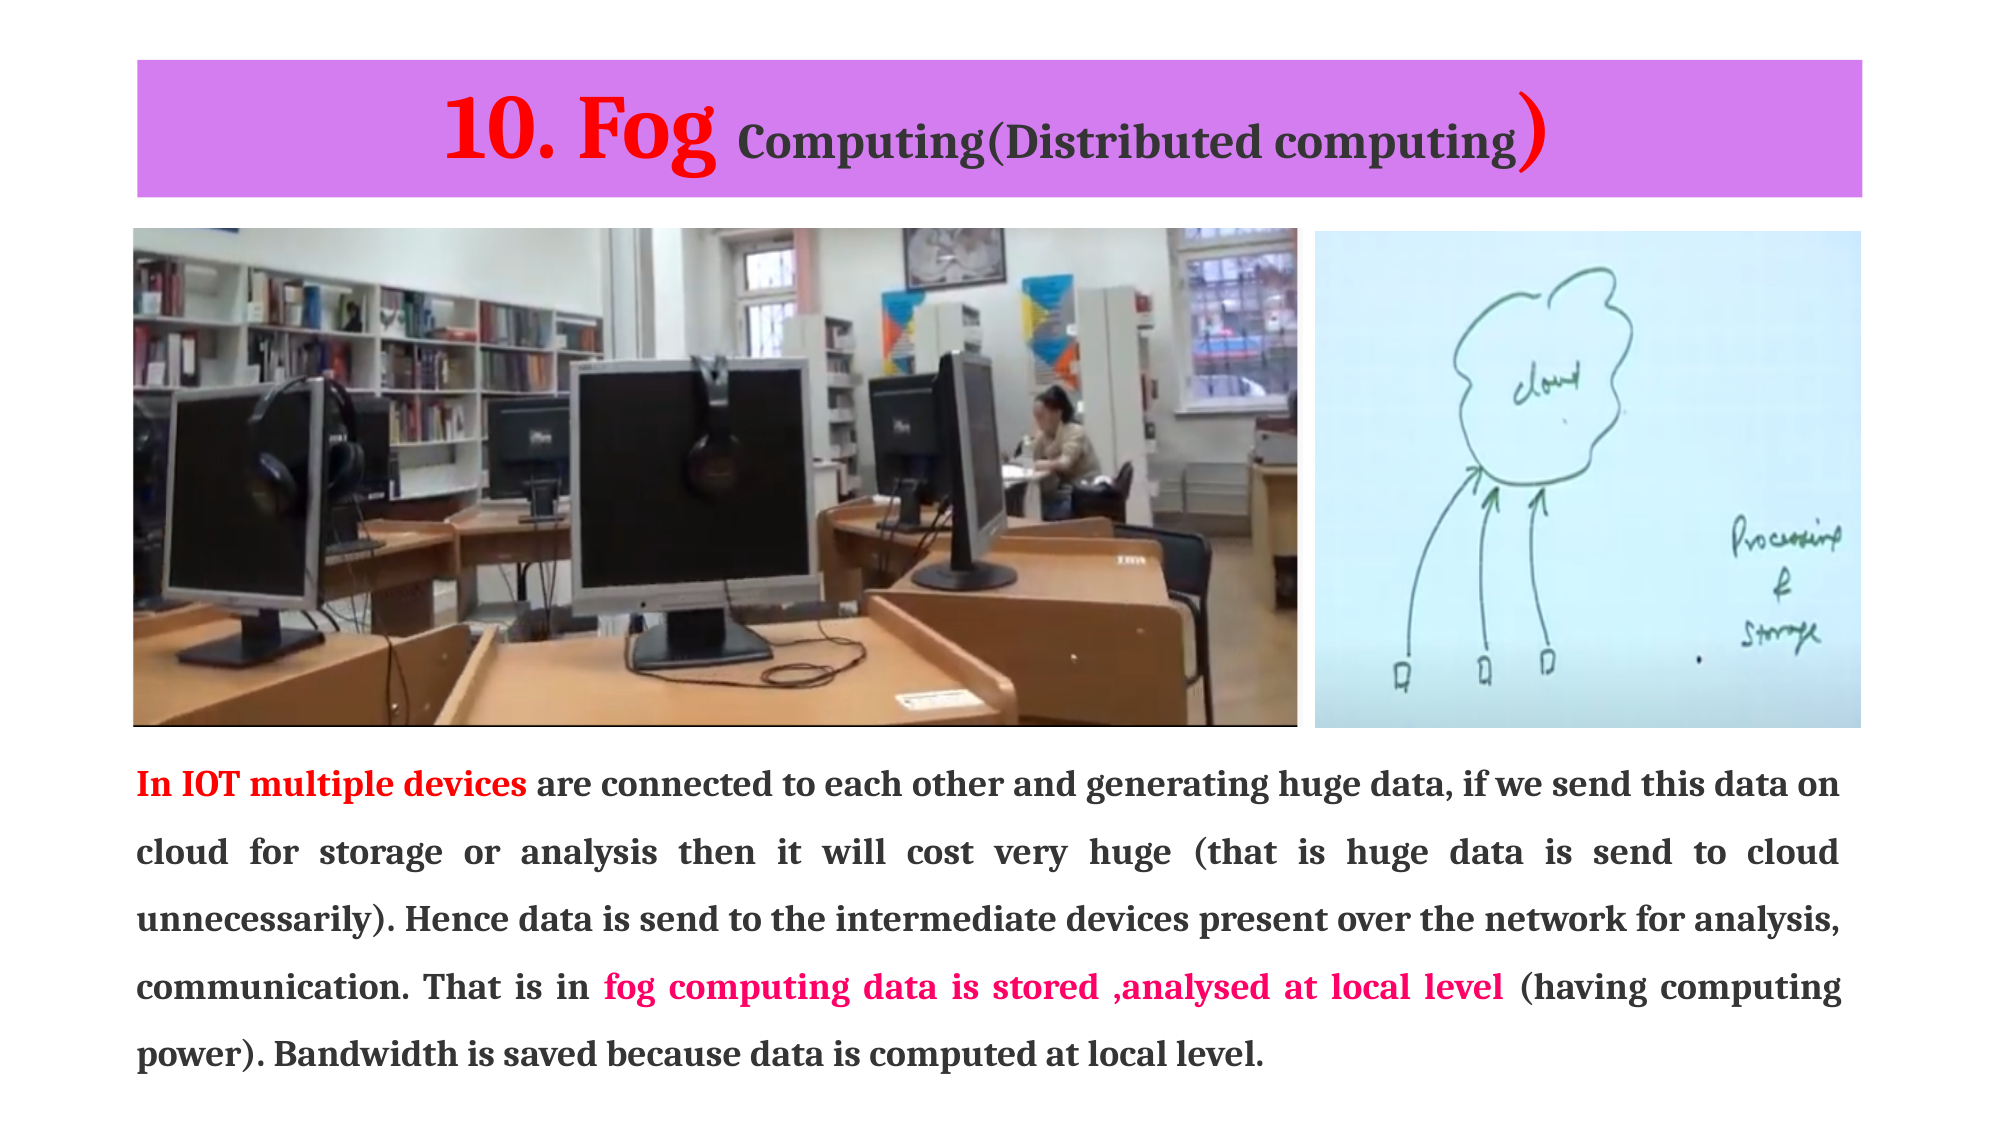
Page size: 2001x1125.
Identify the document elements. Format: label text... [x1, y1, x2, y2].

picture [1315, 231, 1861, 728]
title 10. Fog Computing(Distributed computing) [137, 59, 1863, 198]
text_box In IOT multiple devices are connected to each other and generating huge data, if we send this data on cloud for storage or analysis then it will cost very huge (that is huge data is send to cloud unnecessarily). Hence data is send to the intermediate devices present over the network for analysis, communication. That is in fog computing data is stored ,analysed at local level (having computing power). Bandwidth is saved because data is computed at local level. [121, 729, 1857, 1082]
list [132, 228, 1303, 728]
